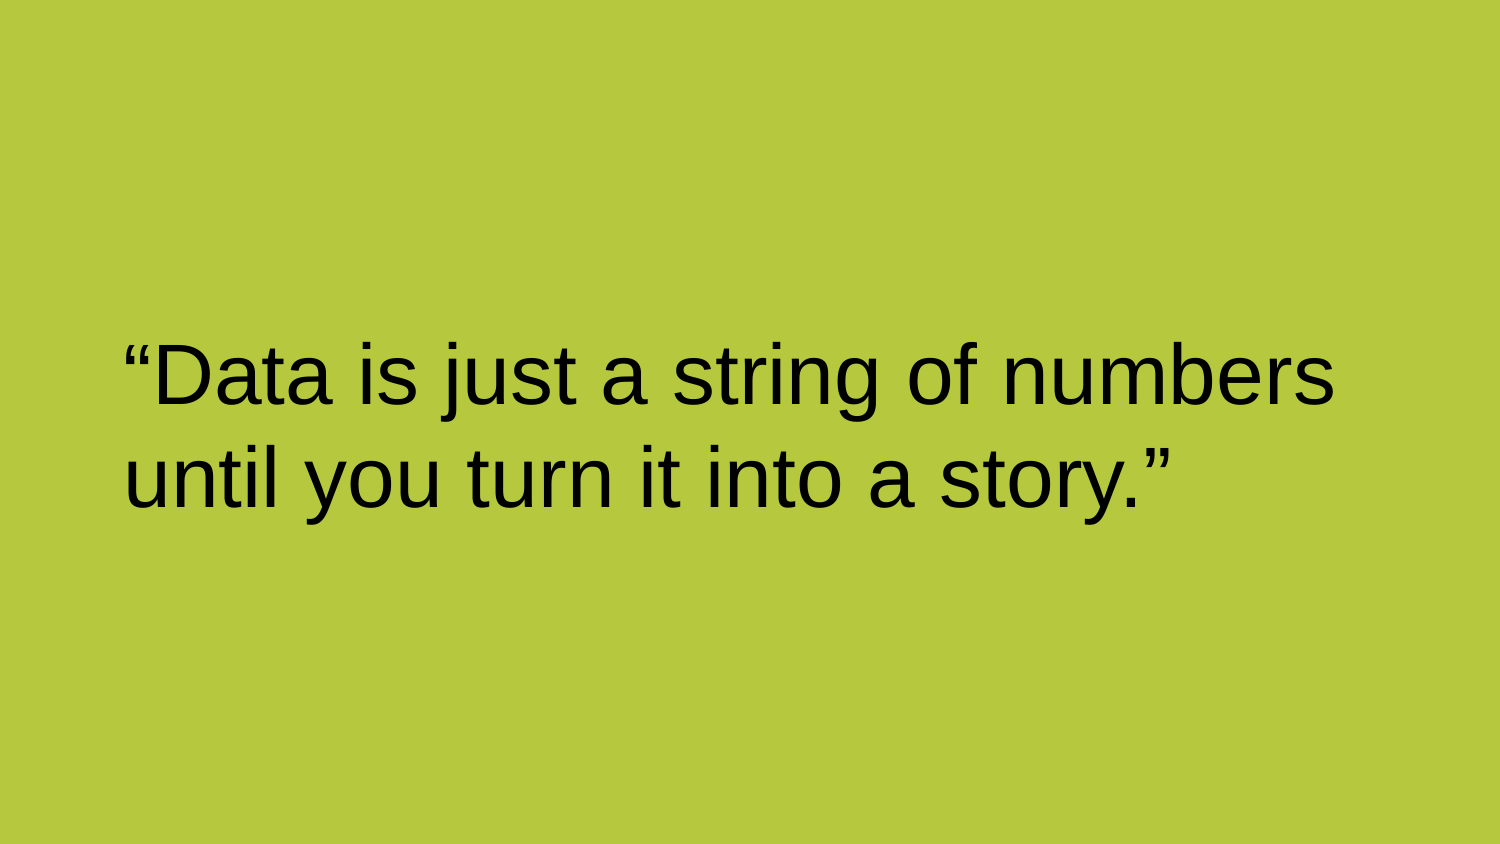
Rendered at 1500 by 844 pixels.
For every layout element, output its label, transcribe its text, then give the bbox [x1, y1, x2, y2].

text_box “Data is just a string of numbers until you turn it into a story.” [108, 335, 1467, 508]
